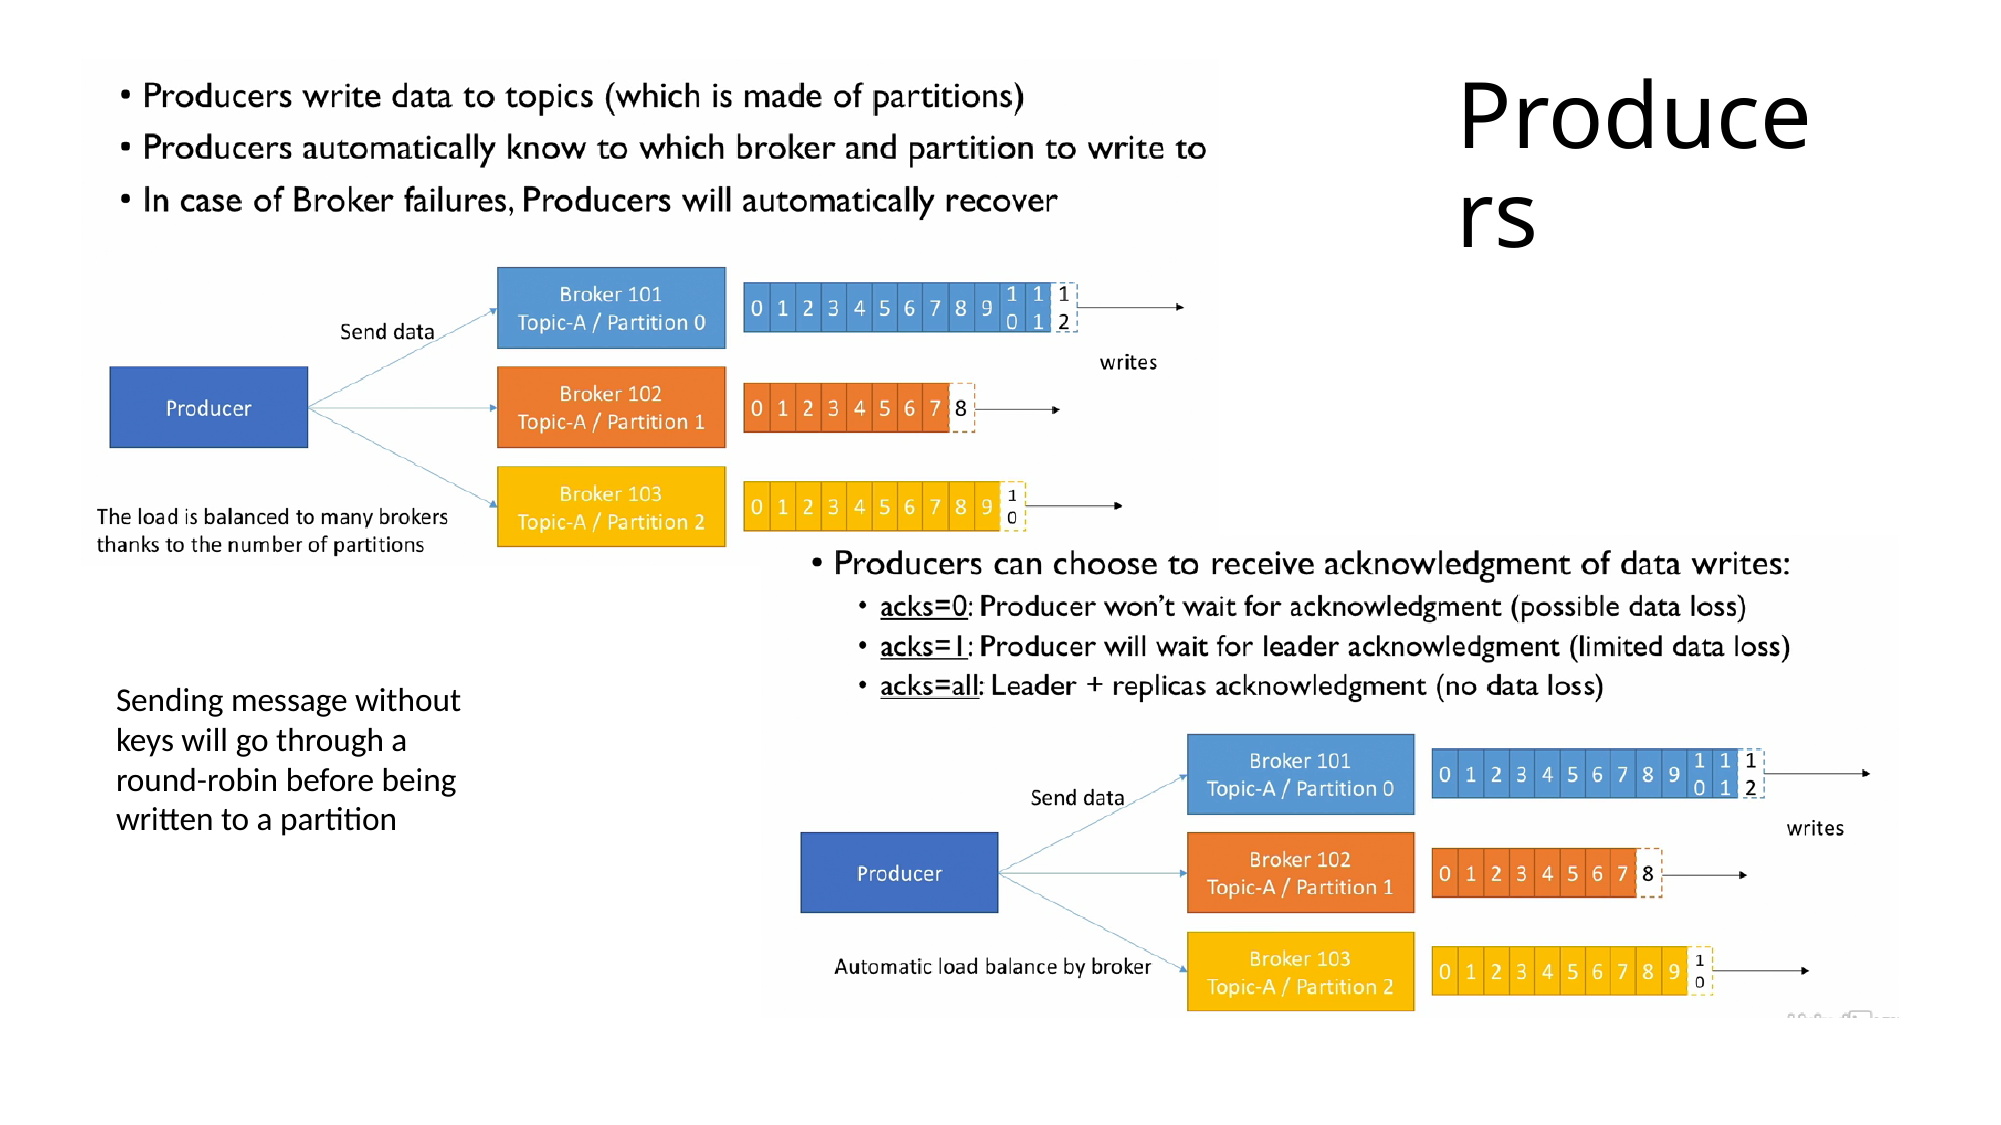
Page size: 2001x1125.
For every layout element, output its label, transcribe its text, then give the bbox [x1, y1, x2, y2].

title Producers [1441, 59, 1863, 278]
picture [80, 59, 1899, 1018]
text_box Sending message without keys will go through a round-robin before being written to a partition [101, 670, 513, 845]
